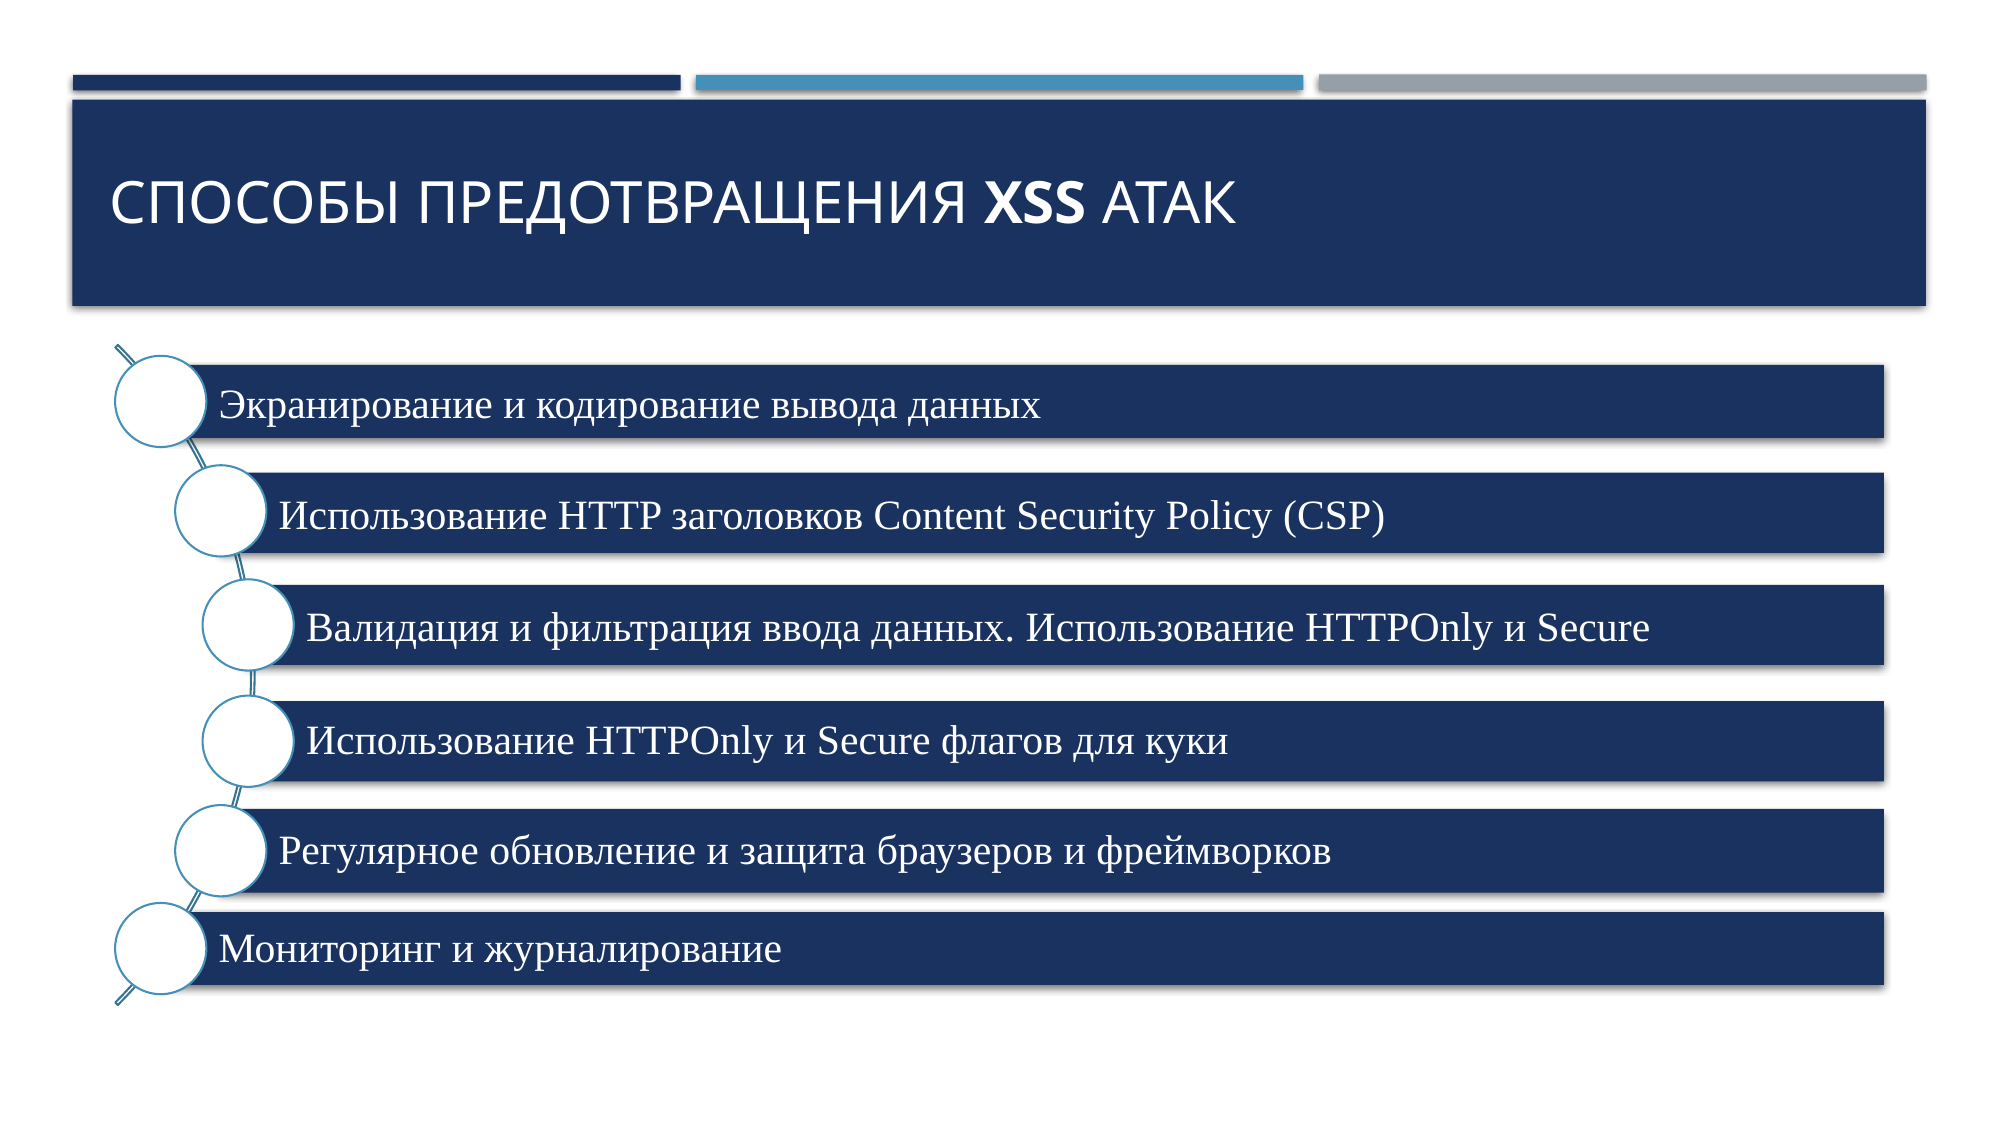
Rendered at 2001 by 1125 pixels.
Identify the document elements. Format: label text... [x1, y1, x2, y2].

title способы предотвращения XSS атак [94, 119, 1904, 282]
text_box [104, 327, 1894, 1023]
